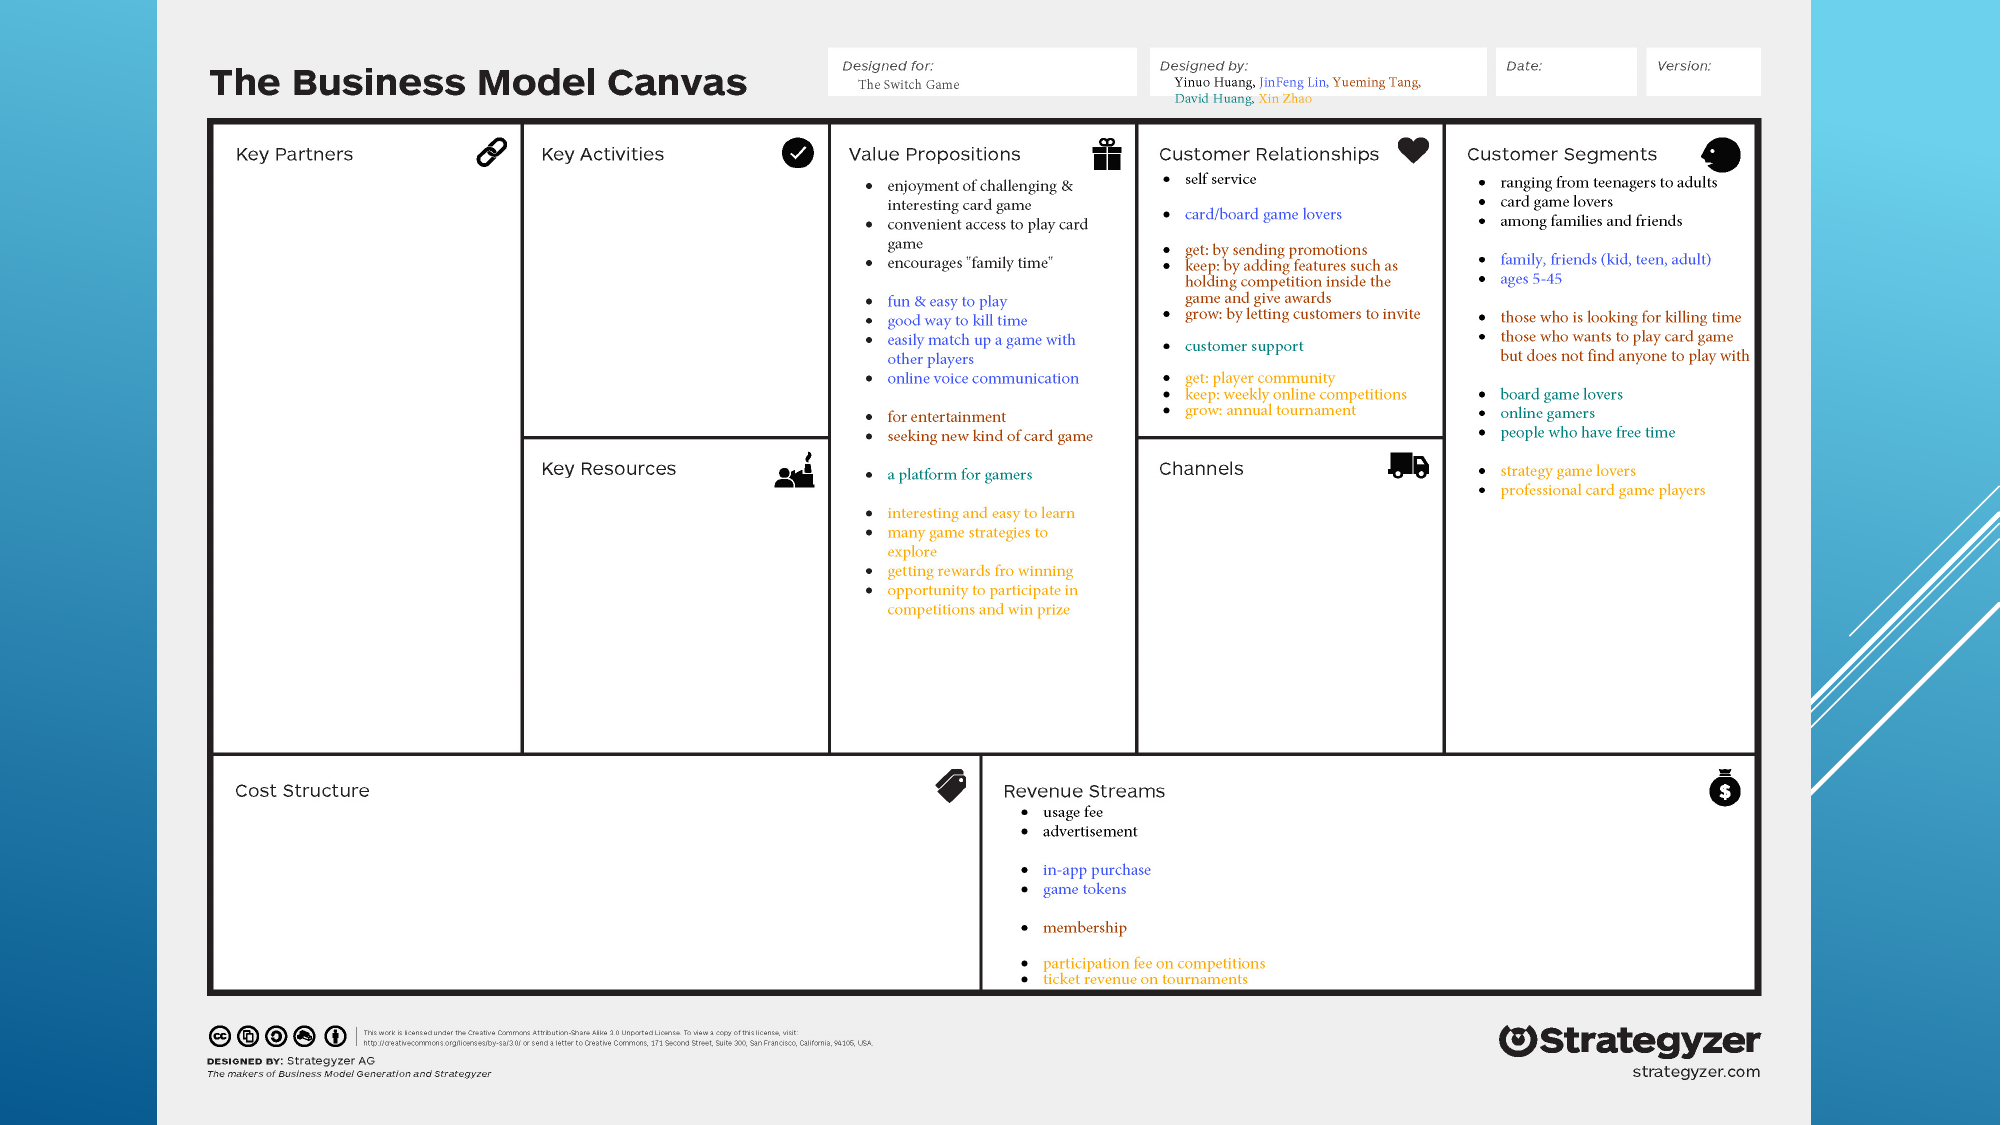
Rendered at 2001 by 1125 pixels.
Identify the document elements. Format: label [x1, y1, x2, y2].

picture [157, 0, 1812, 1125]
